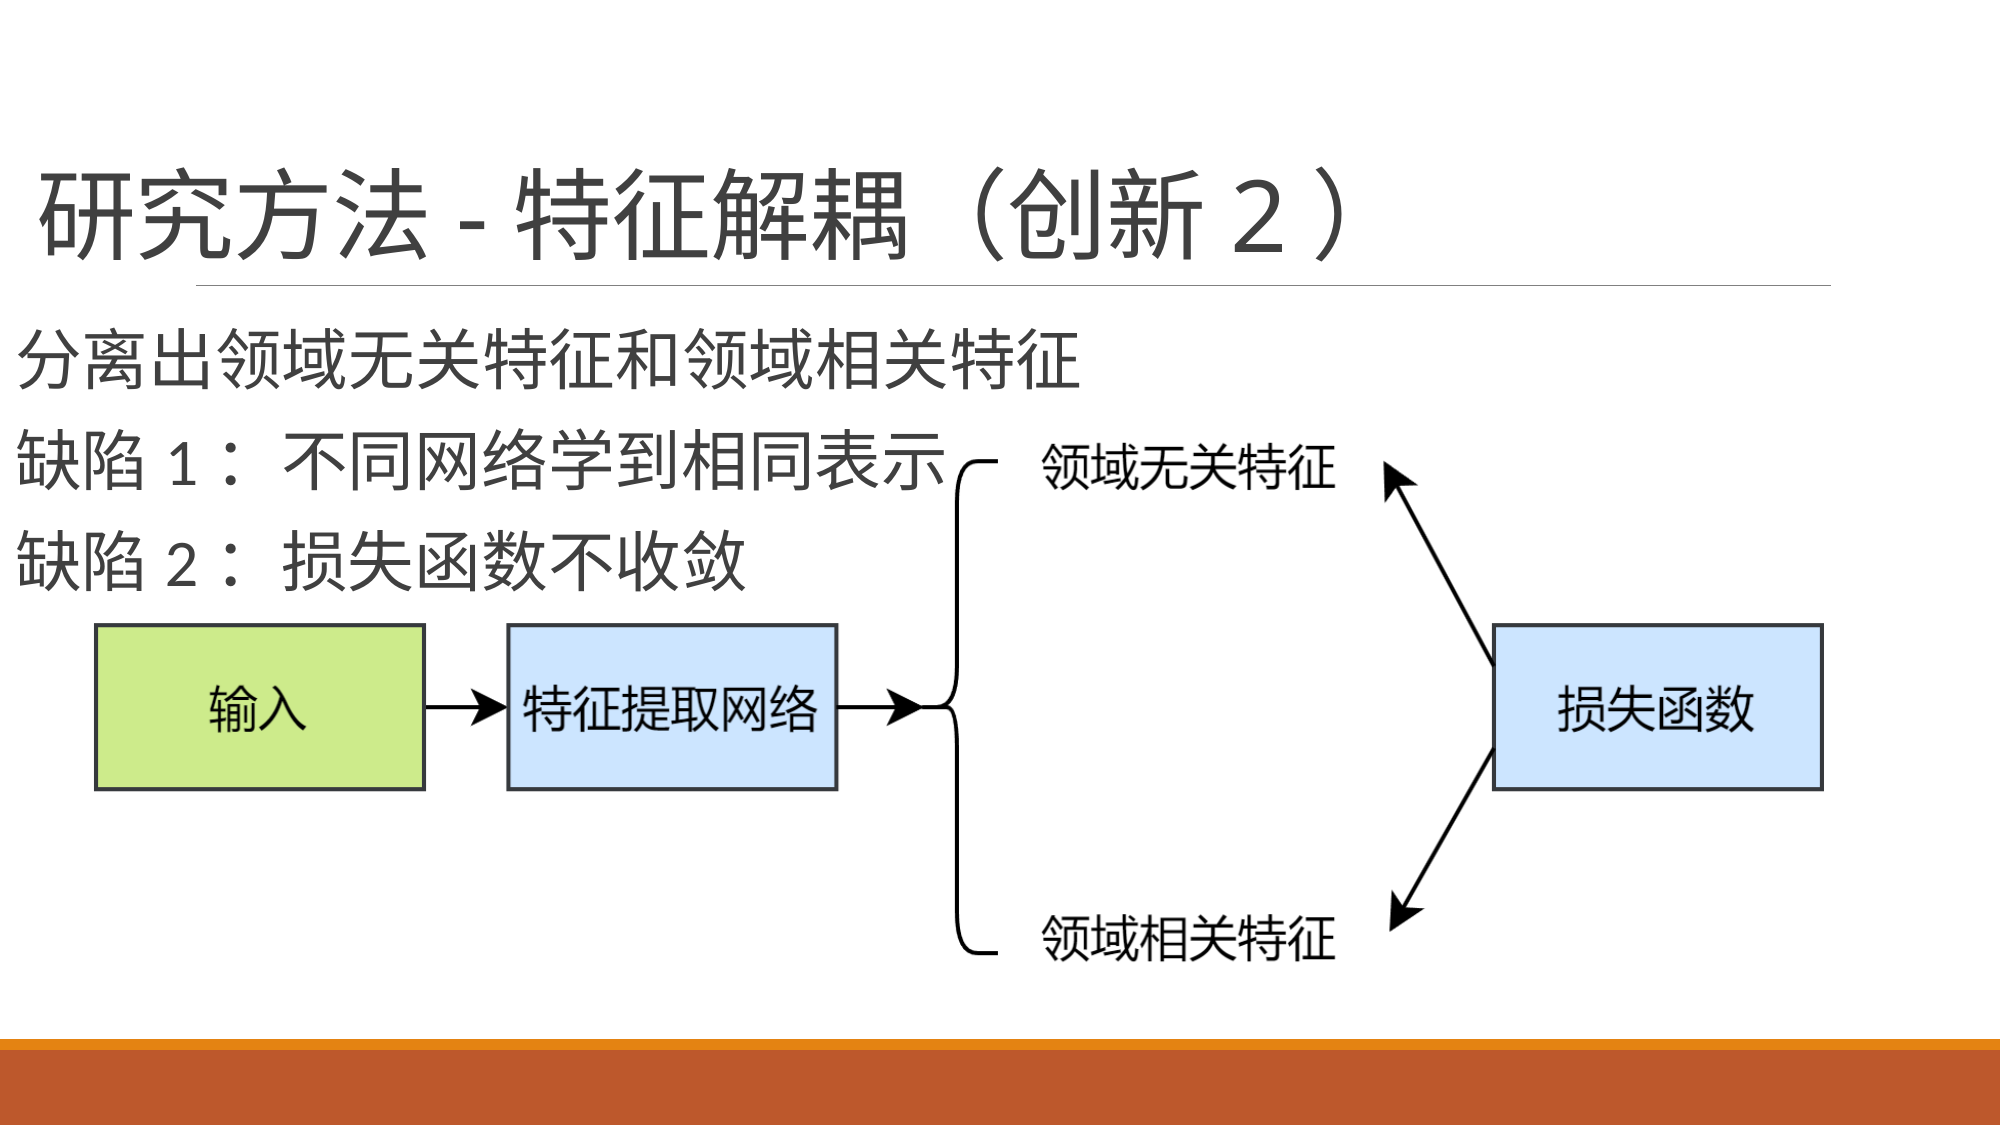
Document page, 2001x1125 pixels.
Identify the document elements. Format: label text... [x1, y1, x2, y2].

picture [52, 368, 1866, 1030]
title 研究方法-特征解耦（创新2） [21, 42, 1671, 281]
list 分离出领域无关特征和领域相关特征 缺陷1：不同网络学到相同表示 缺陷2：损失函数不收敛 [0, 319, 1380, 980]
